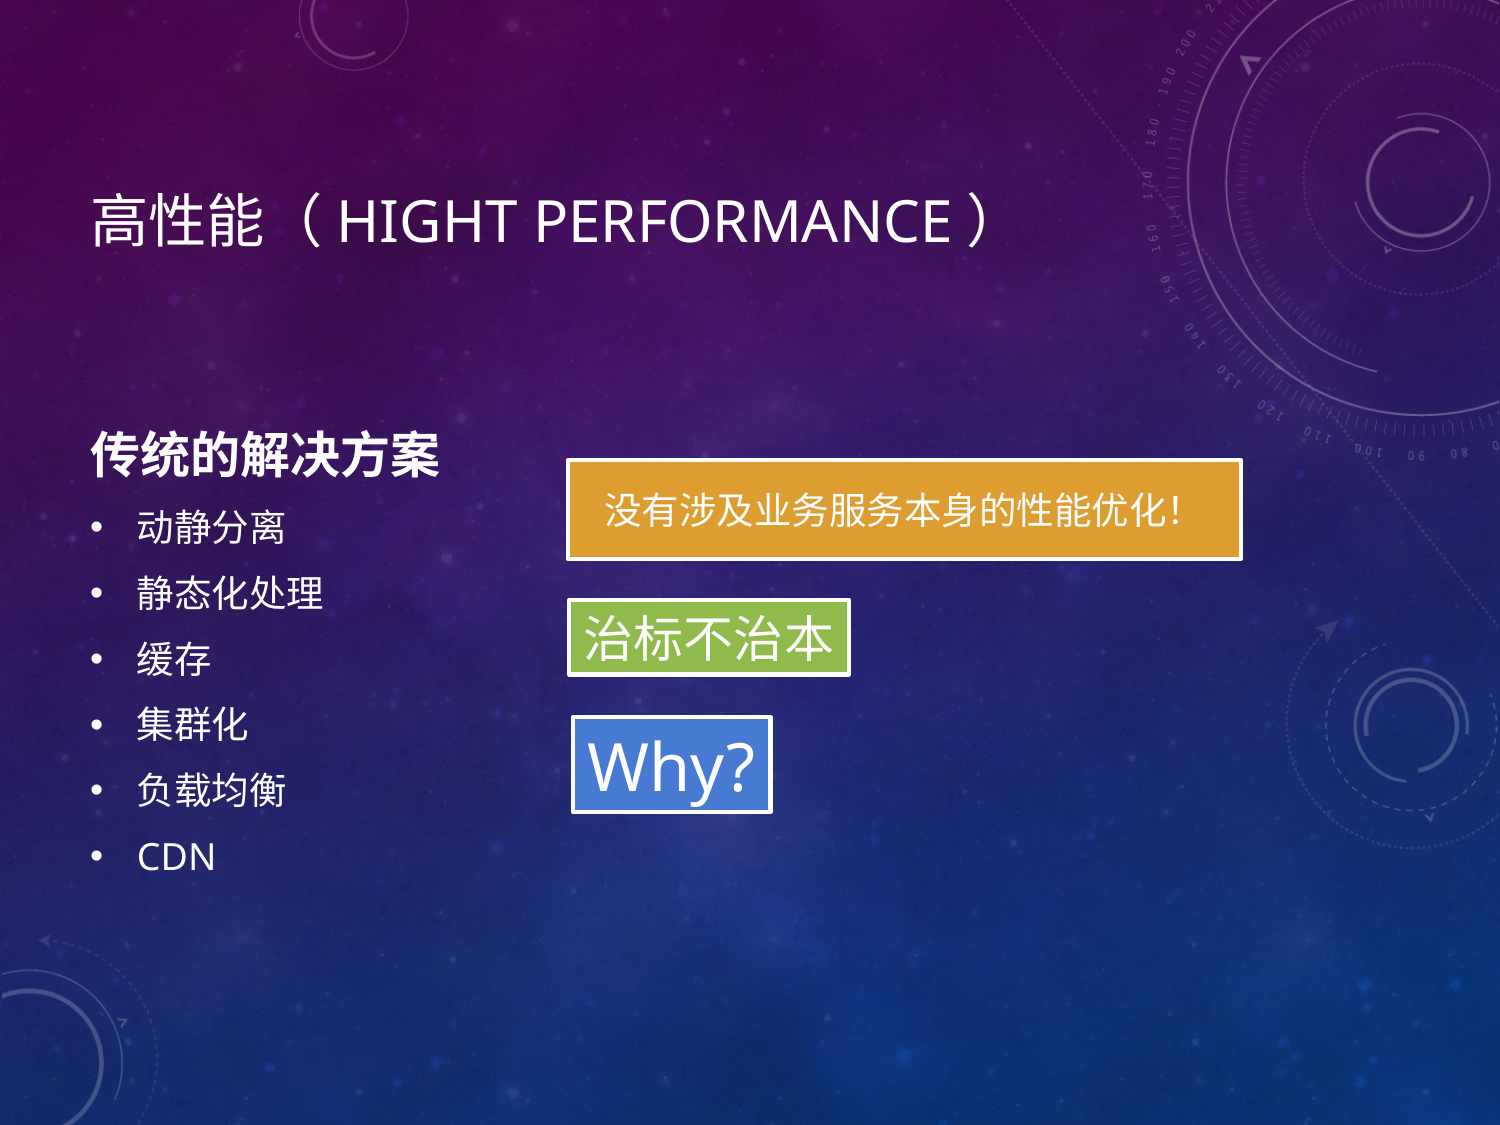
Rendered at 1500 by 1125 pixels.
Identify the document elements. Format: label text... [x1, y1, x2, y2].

picture [0, 0, 1500, 1125]
text_box 没有涉及业务服务本身的性能优化！ [566, 458, 1243, 561]
list 传统的解决方案 动静分离 静态化处理 缓存 集群化 负载均衡 CDN [75, 351, 1350, 950]
title 高性能（HIGHT performance） [75, 99, 1350, 339]
text_box 治标不治本 [567, 598, 851, 677]
text_box Why? [571, 715, 773, 814]
